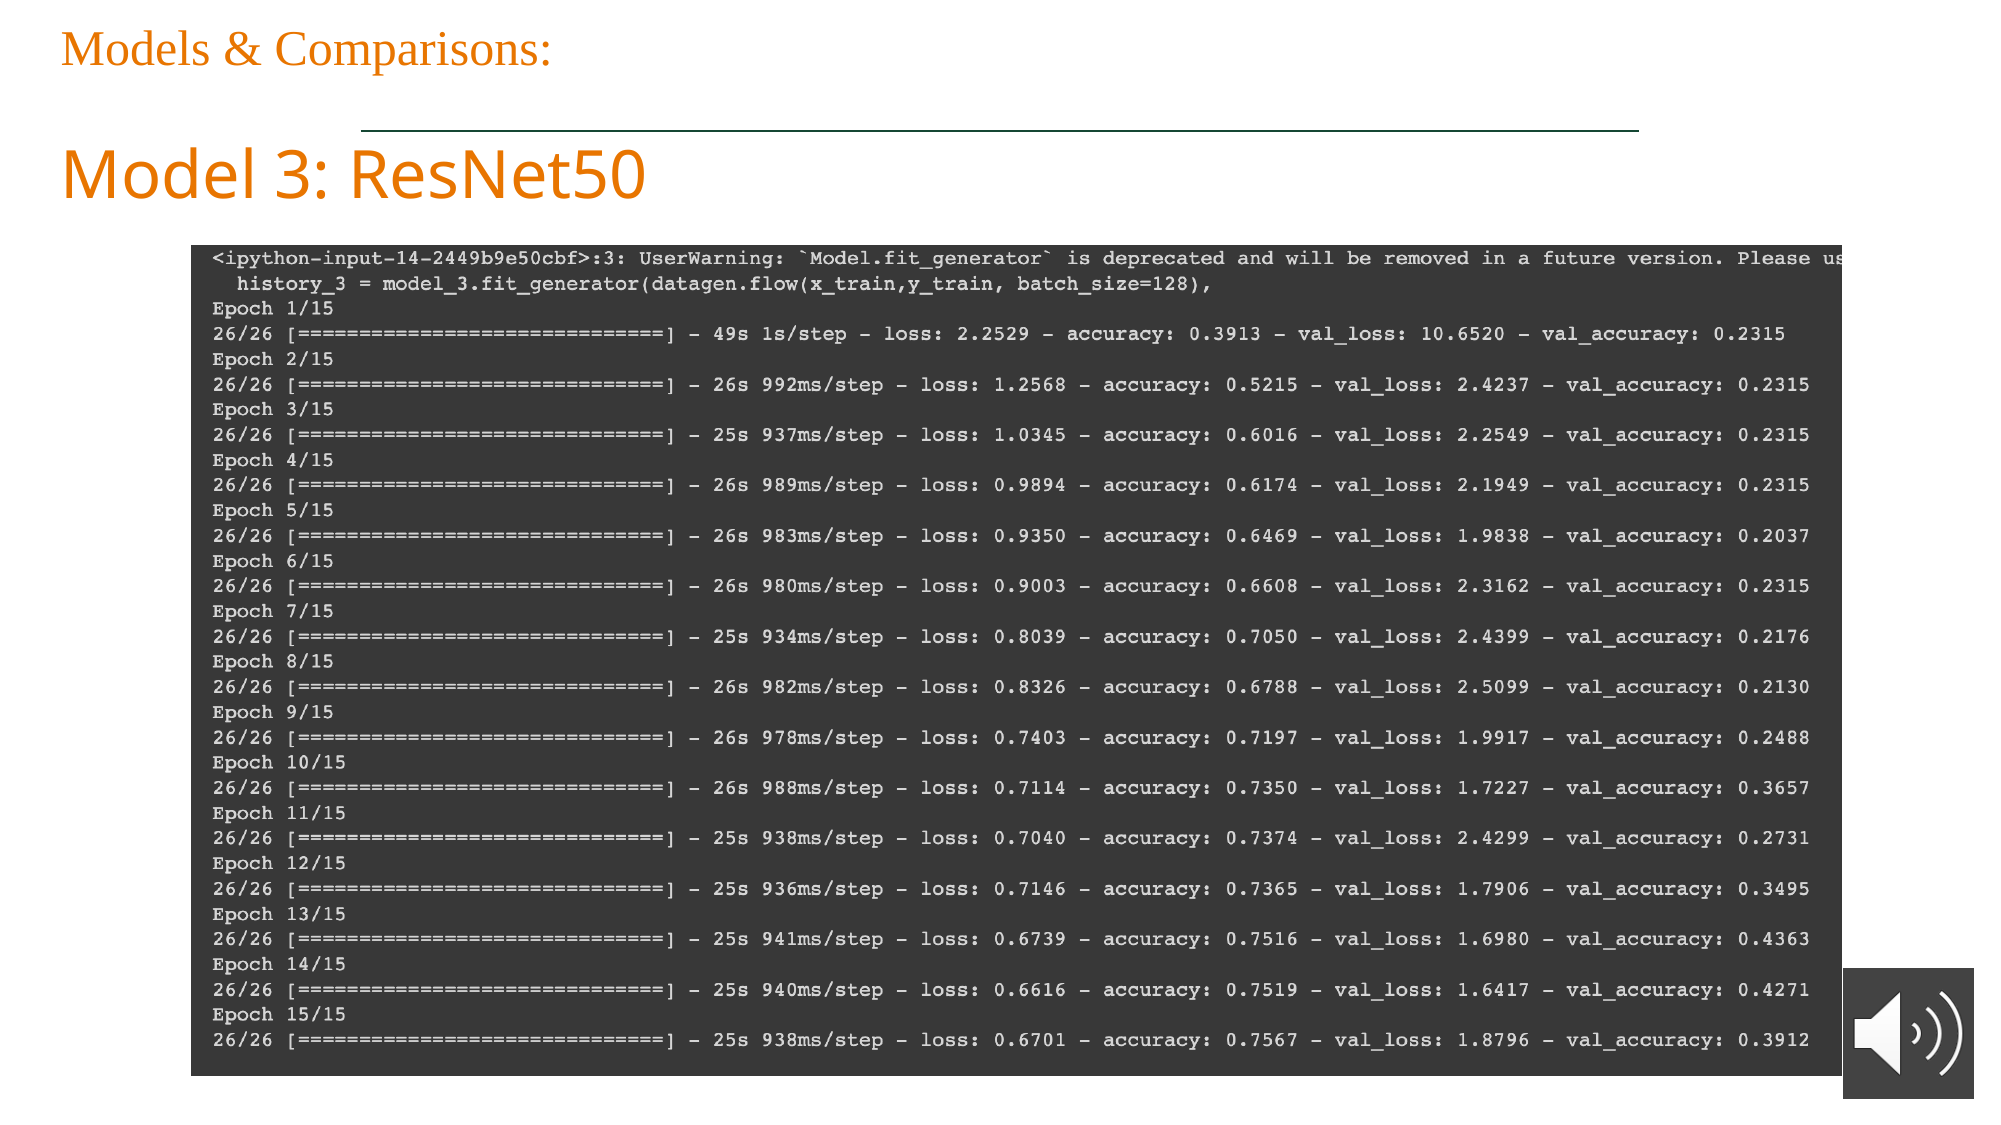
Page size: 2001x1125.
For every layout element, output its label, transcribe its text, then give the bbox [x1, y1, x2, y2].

picture [191, 245, 1976, 1101]
list Models & Comparisons: Model 3: ResNet50 [60, 24, 1421, 100]
